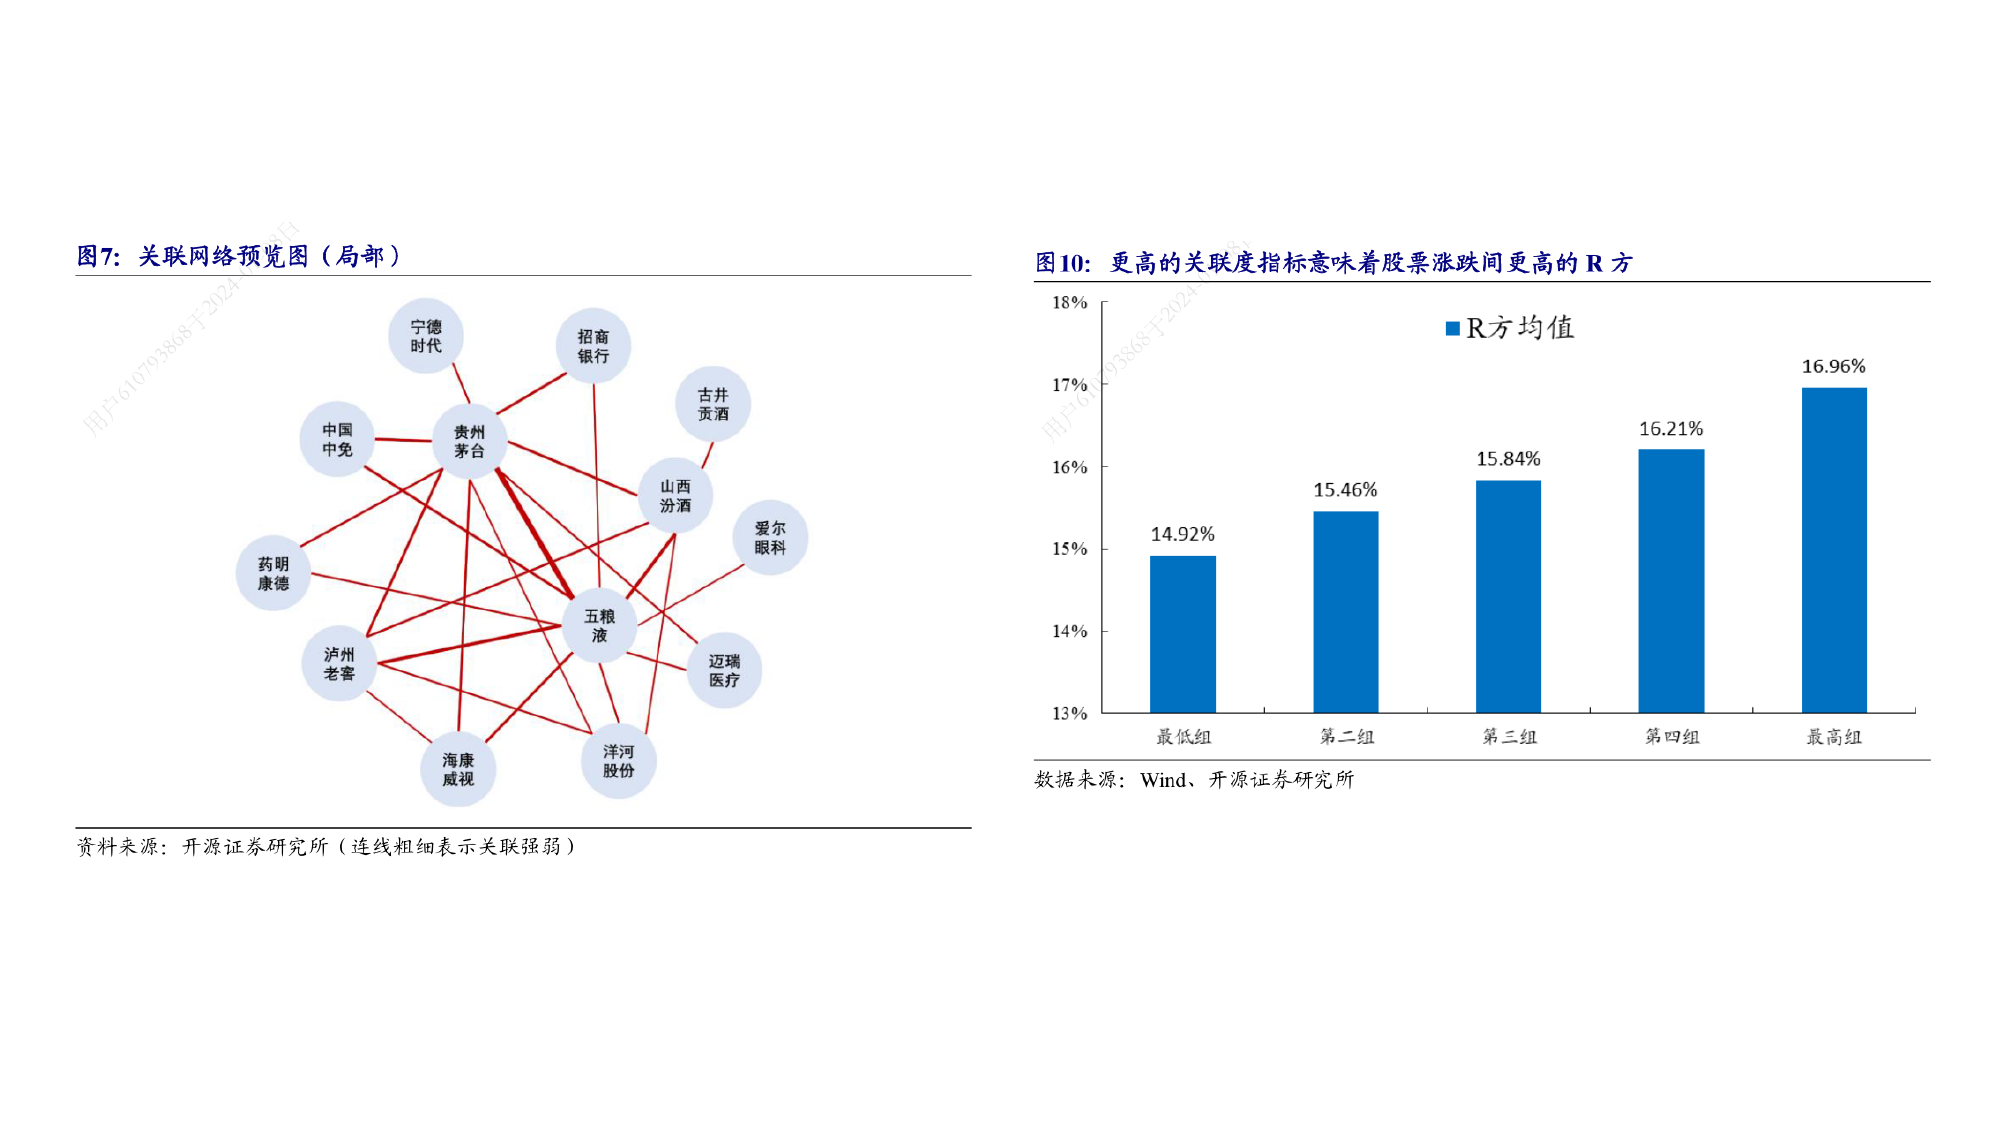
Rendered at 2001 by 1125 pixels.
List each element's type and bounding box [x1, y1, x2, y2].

text_box [46, 222, 1938, 860]
